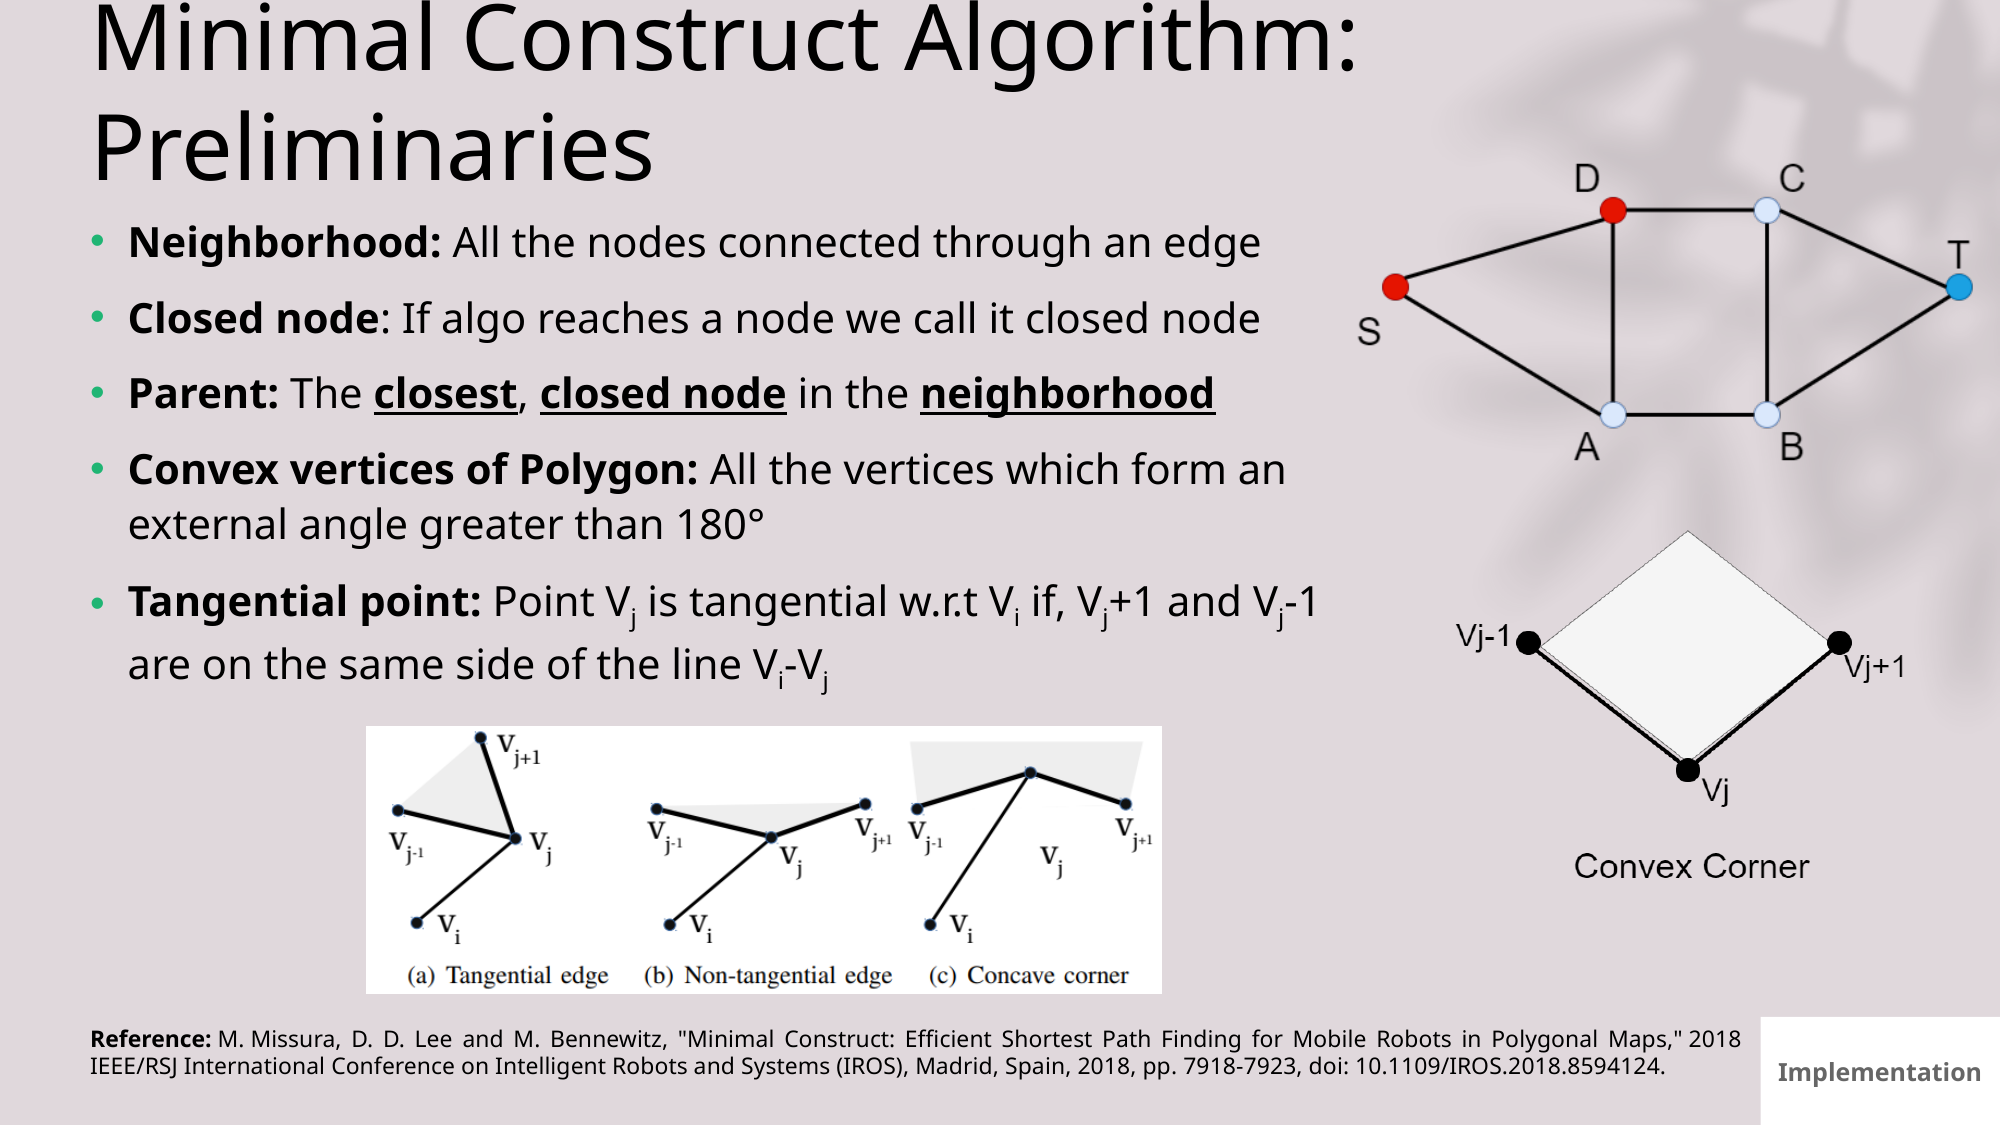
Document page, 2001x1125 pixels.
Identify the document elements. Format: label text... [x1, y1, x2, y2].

text_box Implementation [1760, 1016, 2000, 1125]
list Neighborhood: All the nodes connected through an edge Closed node: If algo reaches a node we call it closed node Parent: The closest, closed node in the neighborhood Convex vertices of Polygon: All the vertices which form an external angle greater than 180° Tangential point: Point Vj is tangential w.r.t Vi if, Vj+1 and Vj-1 are on the same side of the line Vi-Vj [75, 202, 1966, 1016]
title Minimal Construct Algorithm: Preliminaries [75, 22, 1863, 157]
picture [366, 725, 1162, 994]
text_box Reference: M. Missura, D. D. Lee and M. Bennewitz, "Minimal Construct: Efficient Shortest Path Finding for Mobile Robots in Polygonal Maps," 2018 IEEE/RSJ International Conference on Intelligent Robots and Systems (IROS), Madrid, Spain, 2018, pp. 7918-7923, doi: 10.1109/IROS.2018.8594124. [75, 1016, 1760, 1087]
picture [1331, 155, 2000, 887]
